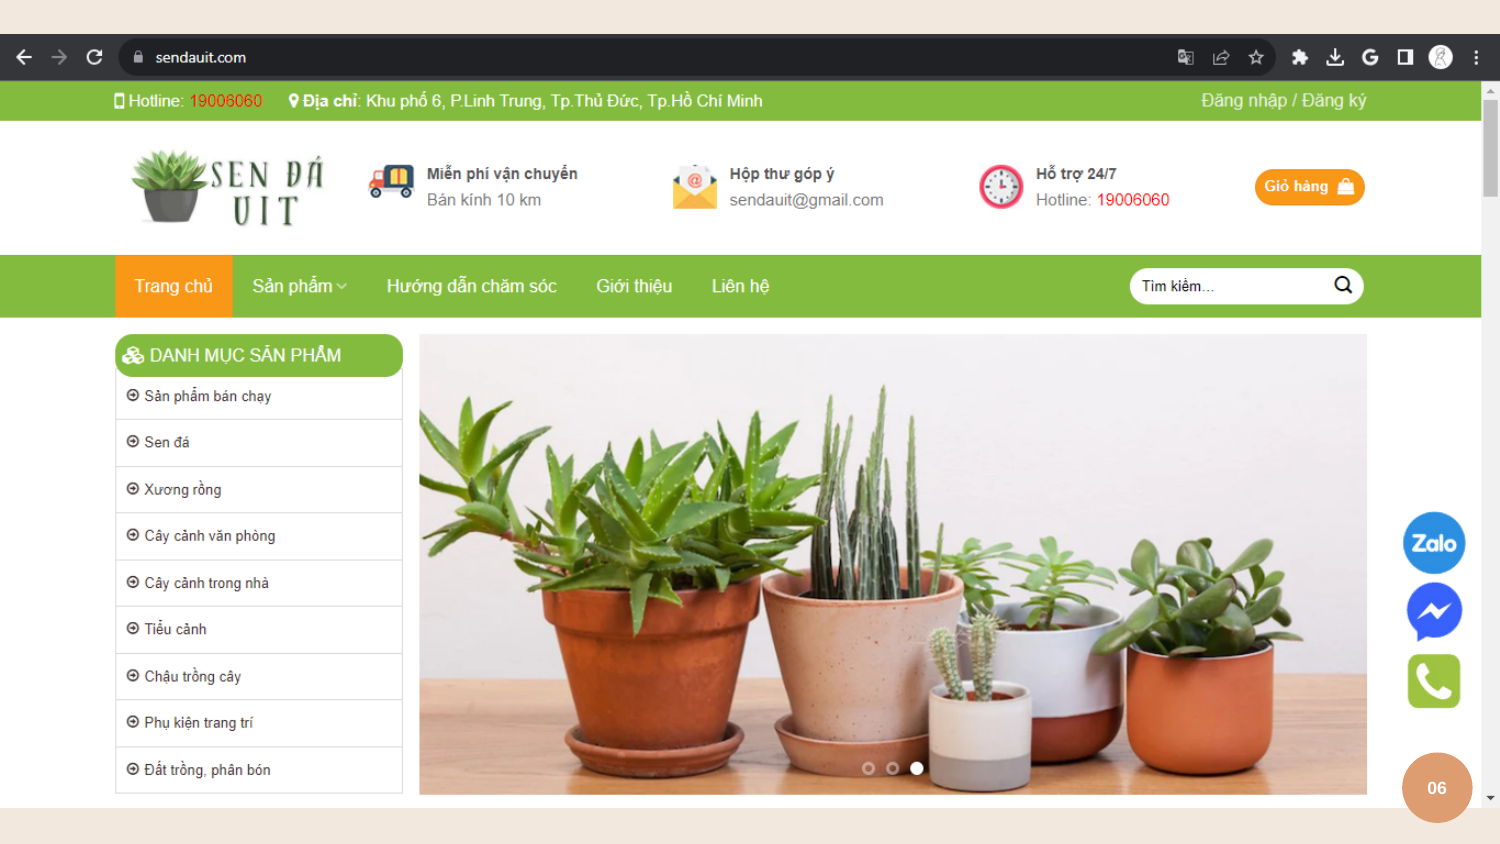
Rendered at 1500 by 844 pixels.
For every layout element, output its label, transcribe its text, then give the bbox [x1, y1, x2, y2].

text_box 06 [1413, 816, 1462, 826]
picture [0, 33, 1500, 808]
